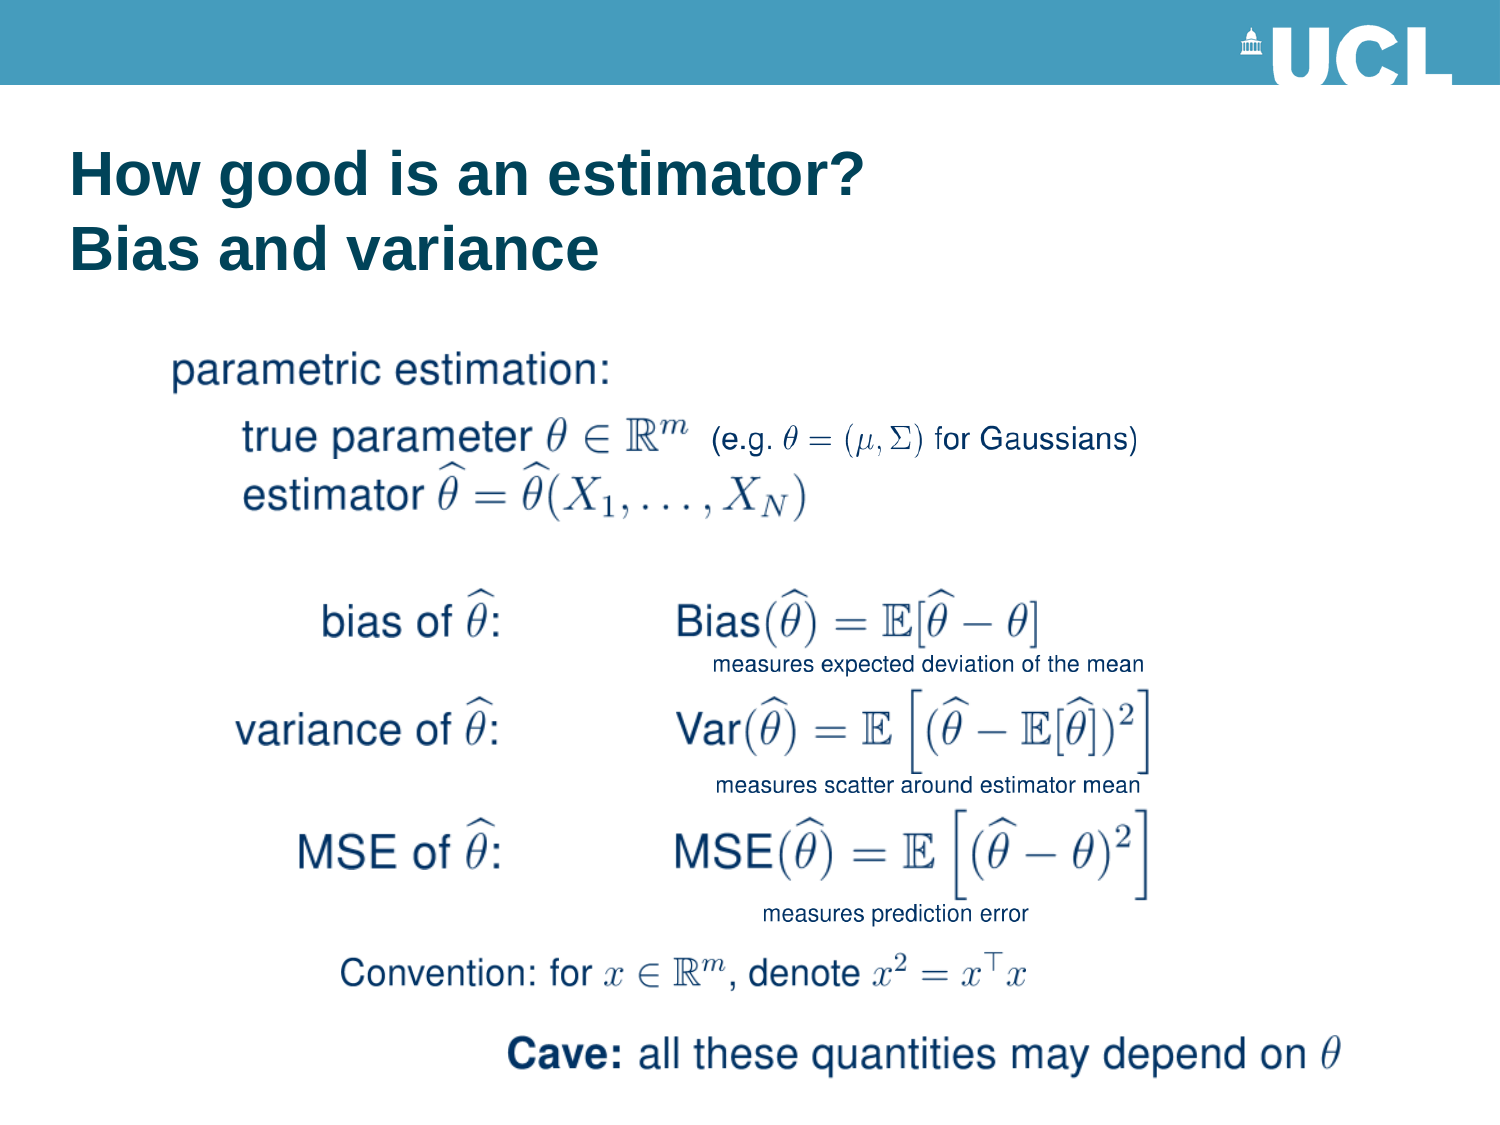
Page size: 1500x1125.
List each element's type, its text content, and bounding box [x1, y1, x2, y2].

picture [507, 1034, 1341, 1082]
picture [712, 652, 1144, 679]
picture [297, 815, 503, 870]
title How good is an estimator? Bias and variance [54, 125, 1447, 339]
picture [322, 586, 500, 638]
picture [172, 349, 609, 398]
picture [232, 694, 500, 746]
picture [674, 806, 1151, 928]
picture [339, 949, 1026, 993]
picture [238, 416, 1137, 523]
picture [675, 585, 1037, 650]
picture [675, 685, 1151, 796]
picture [0, 0, 1500, 85]
